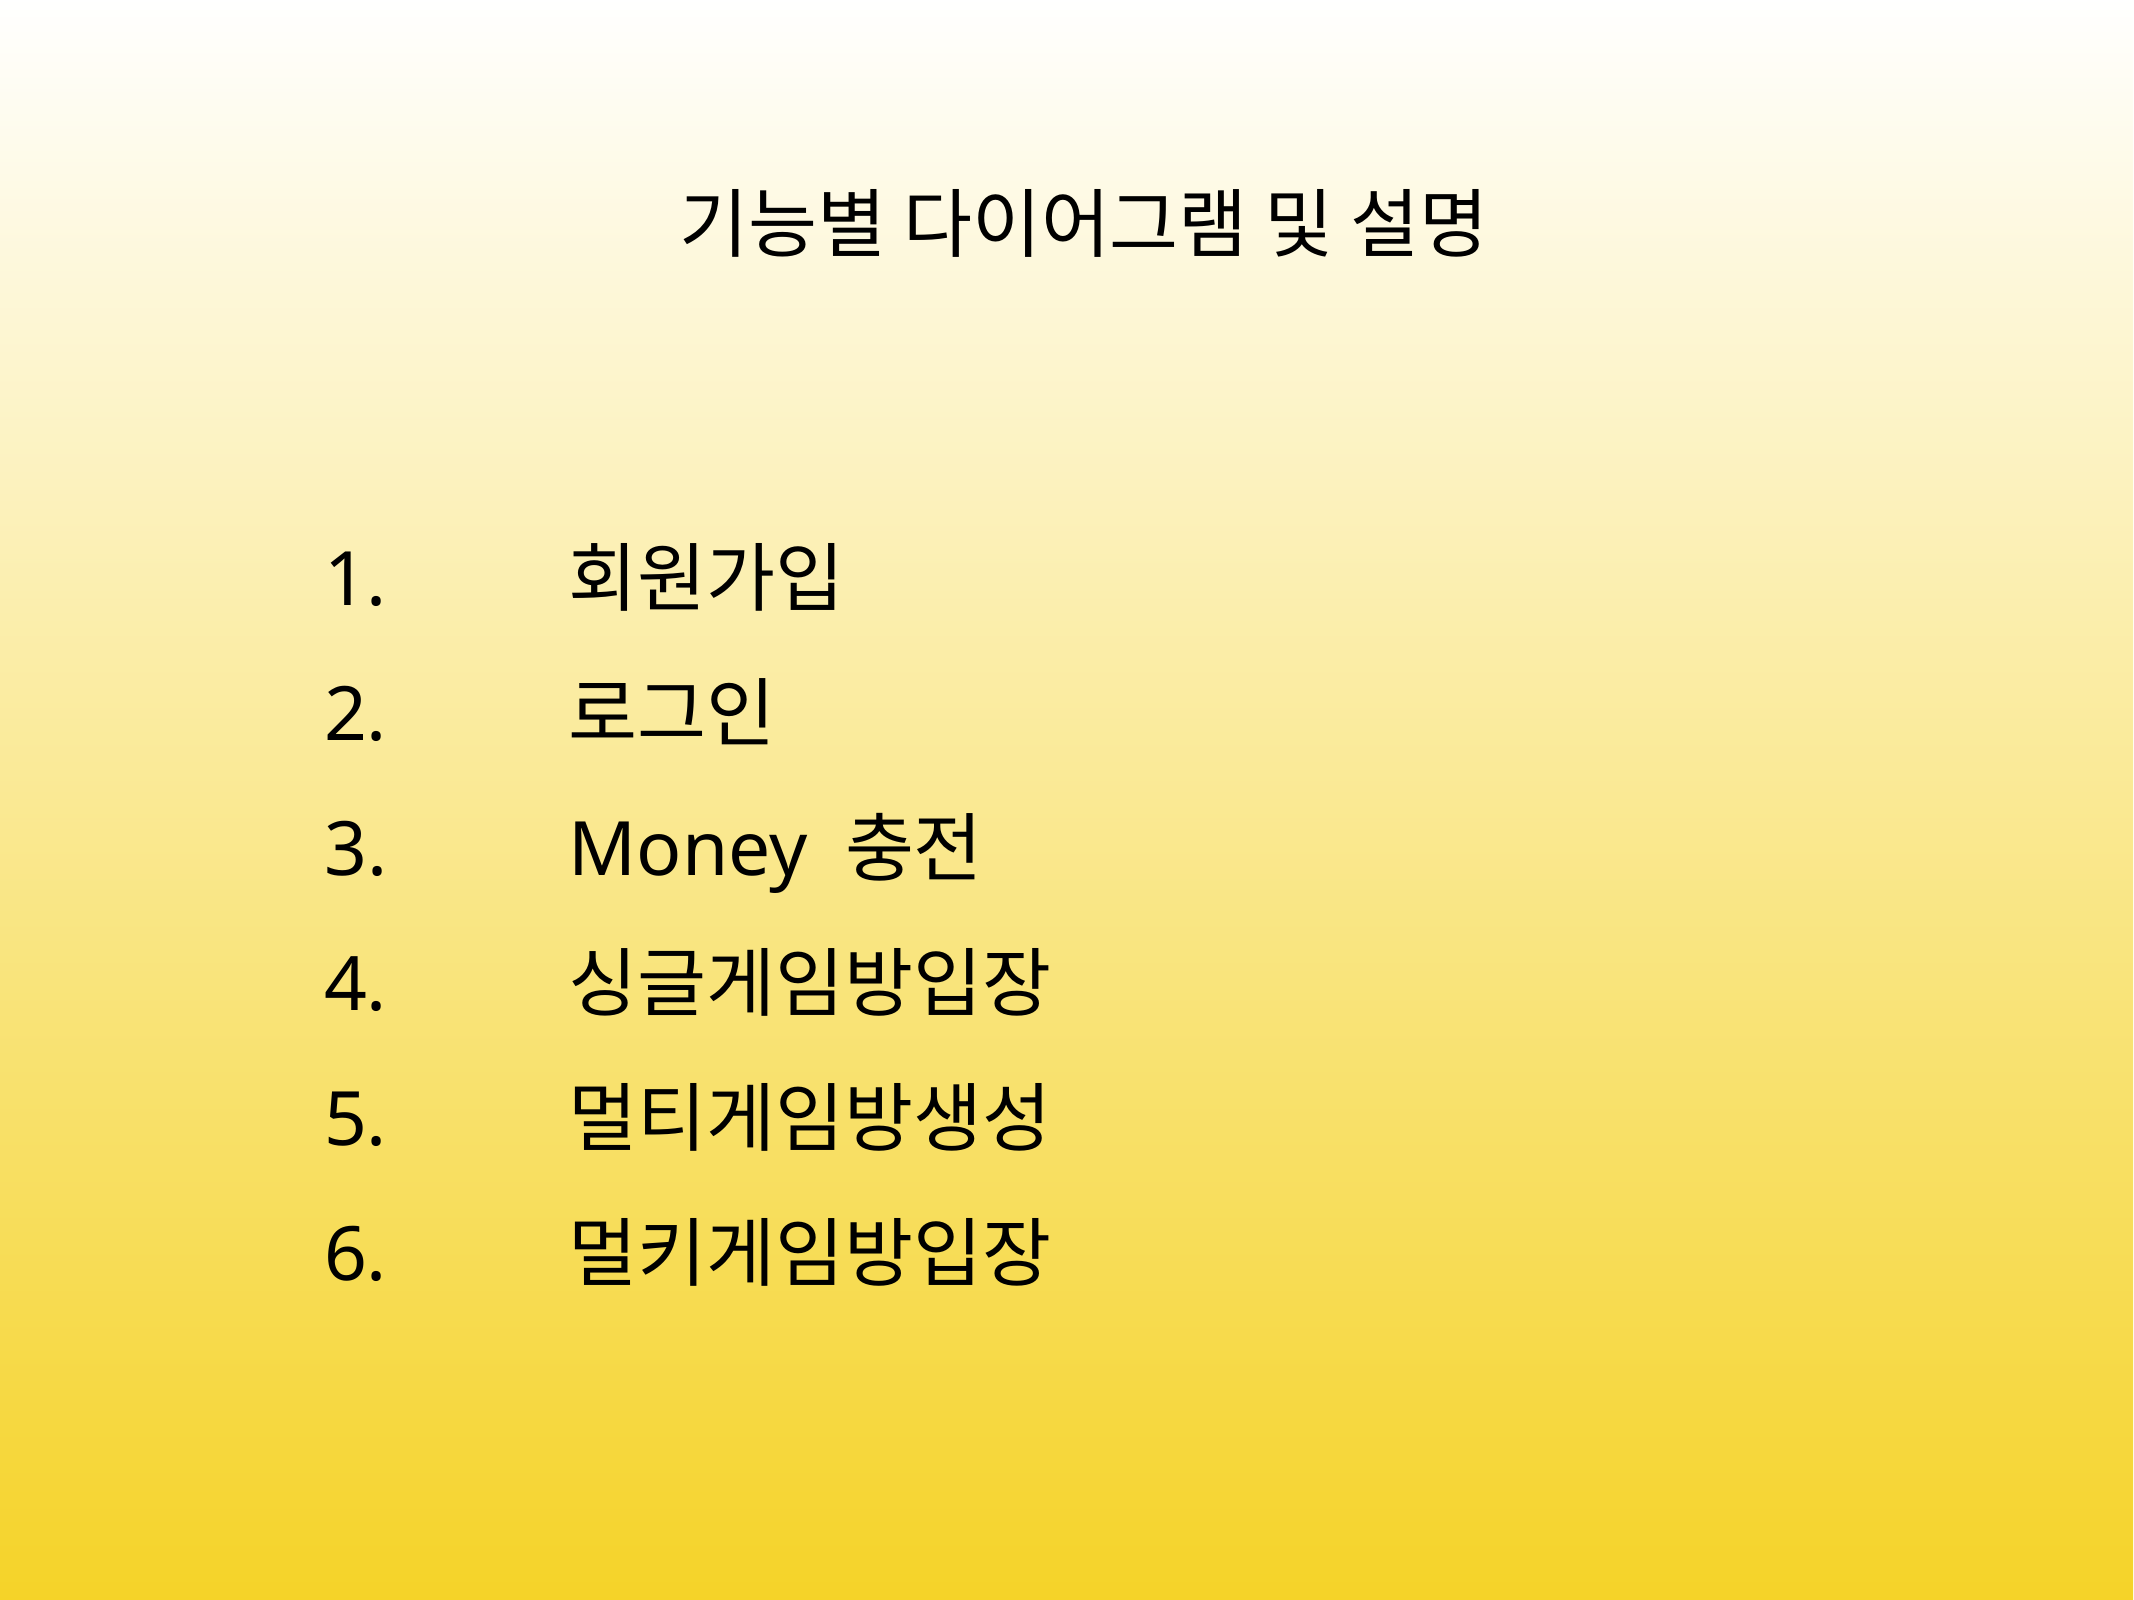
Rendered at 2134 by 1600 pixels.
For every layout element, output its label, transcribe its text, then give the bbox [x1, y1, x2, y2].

text_box 기능별 다이어그램 및 설명 [671, 167, 1498, 275]
text_box 회원가입 로그인 Money 충전 싱글게임방입장 멀티게임방생성 멀키게임방입장 [316, 522, 1501, 1305]
